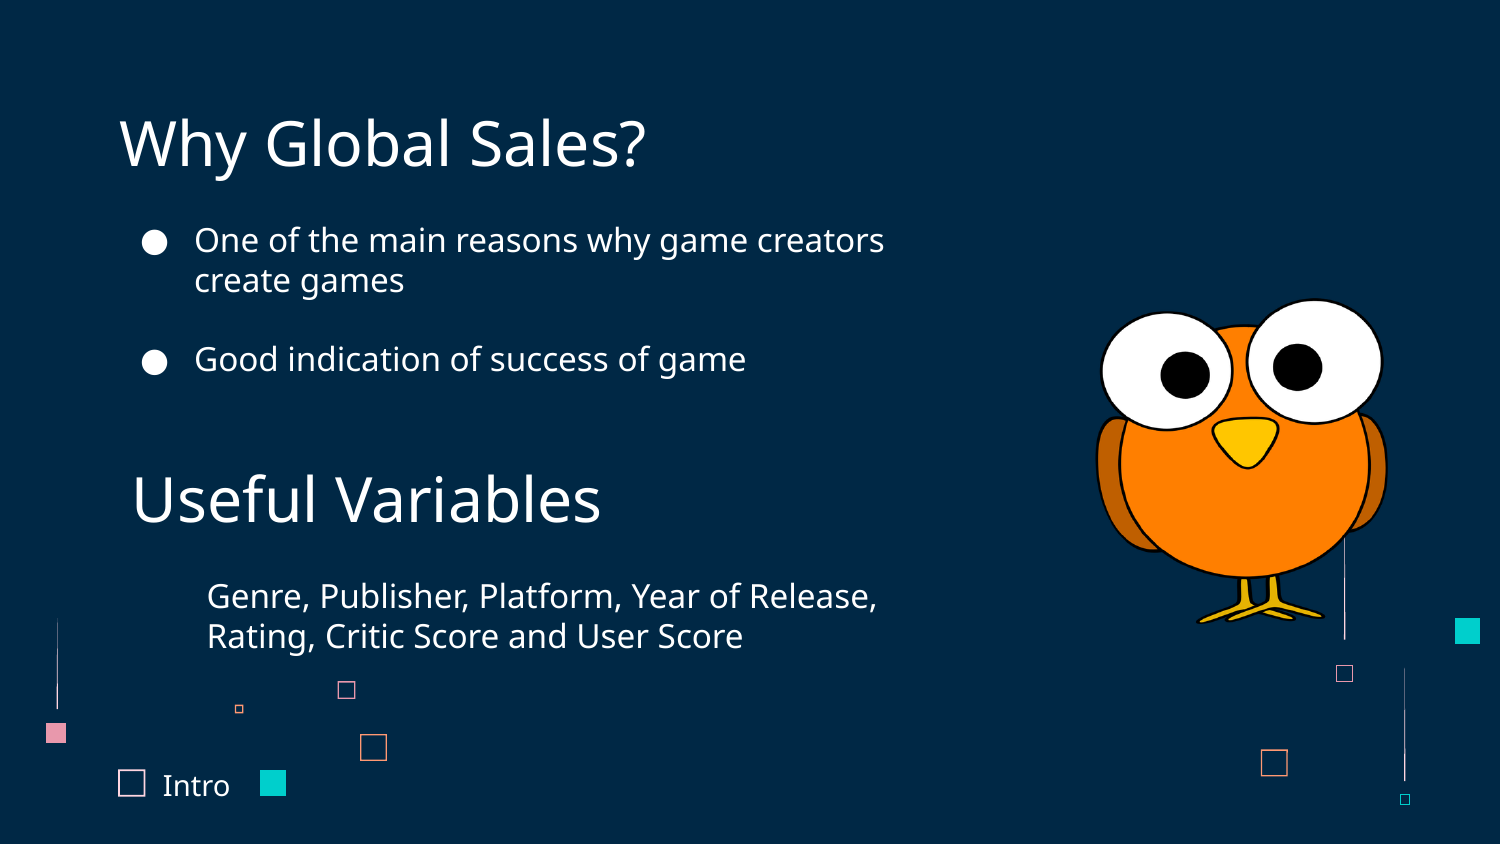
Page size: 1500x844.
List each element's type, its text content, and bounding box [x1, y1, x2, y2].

text_box Intro [147, 752, 285, 818]
picture [1094, 298, 1388, 624]
text_box Useful Variables Genre, Publisher, Platform, Year of Release, Rating, Critic Score and User Score [116, 445, 941, 670]
text_box Why Global Sales? One of the main reasons why game creators create games Good indication of success of game [104, 88, 929, 394]
